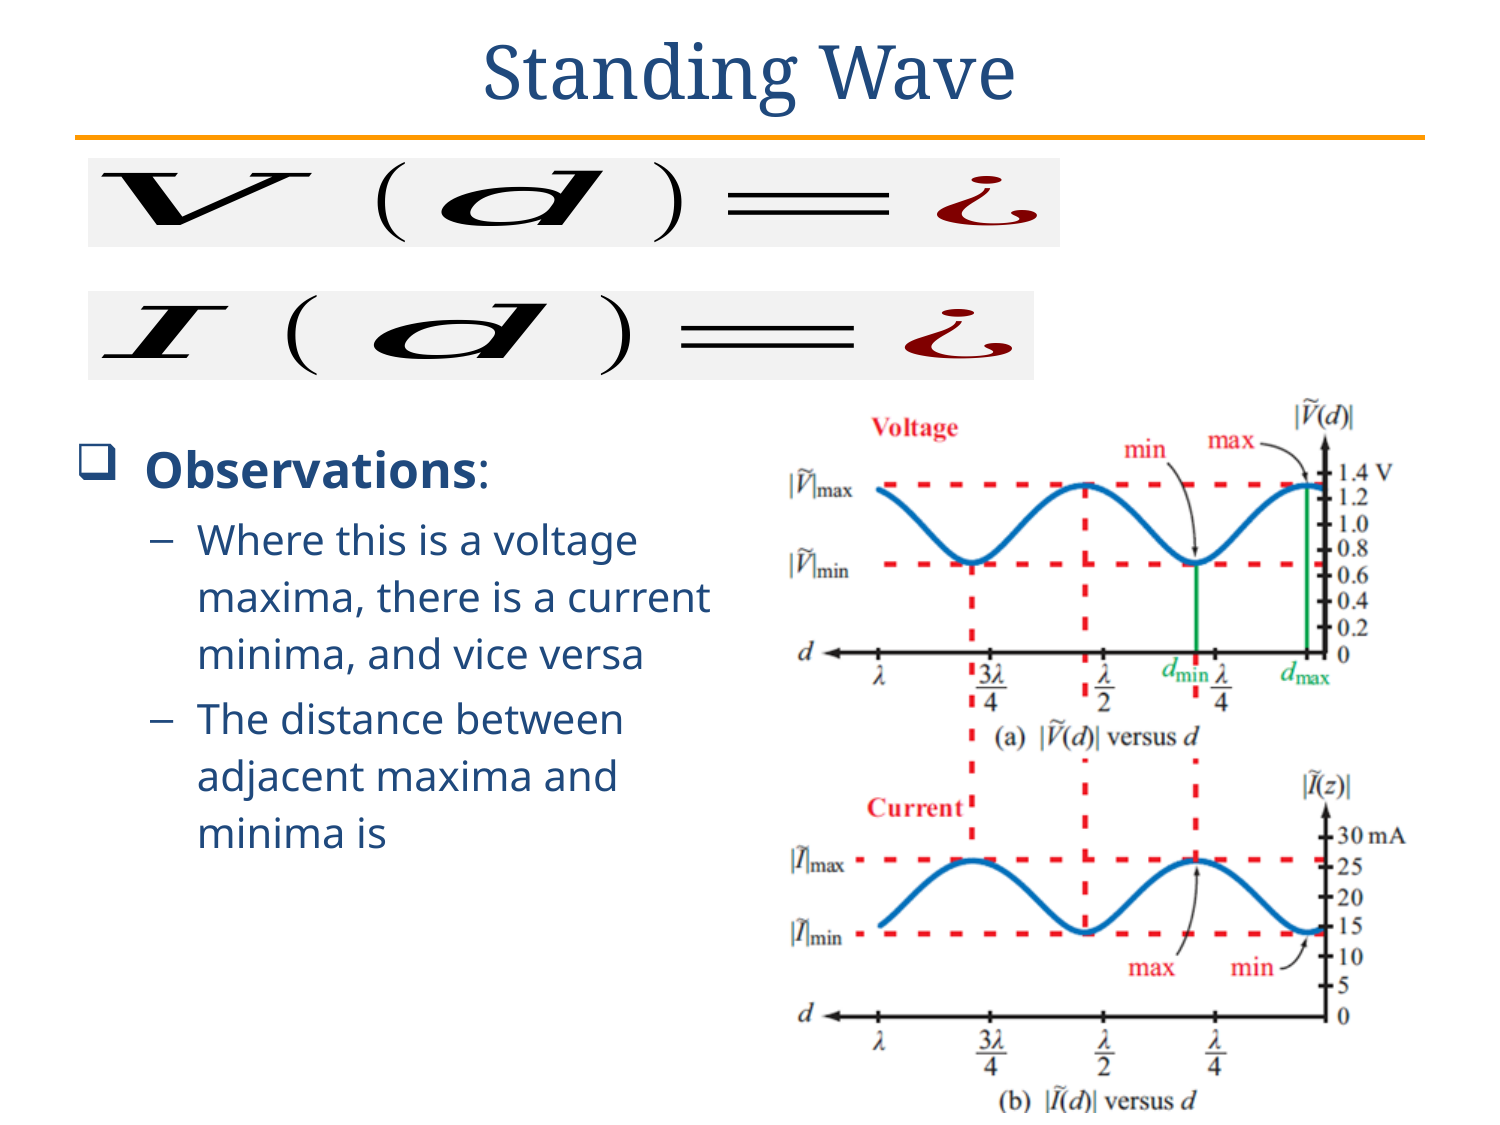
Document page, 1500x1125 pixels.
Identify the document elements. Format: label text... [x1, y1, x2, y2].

title Standing Wave [0, 31, 1500, 107]
picture [787, 397, 1414, 1113]
